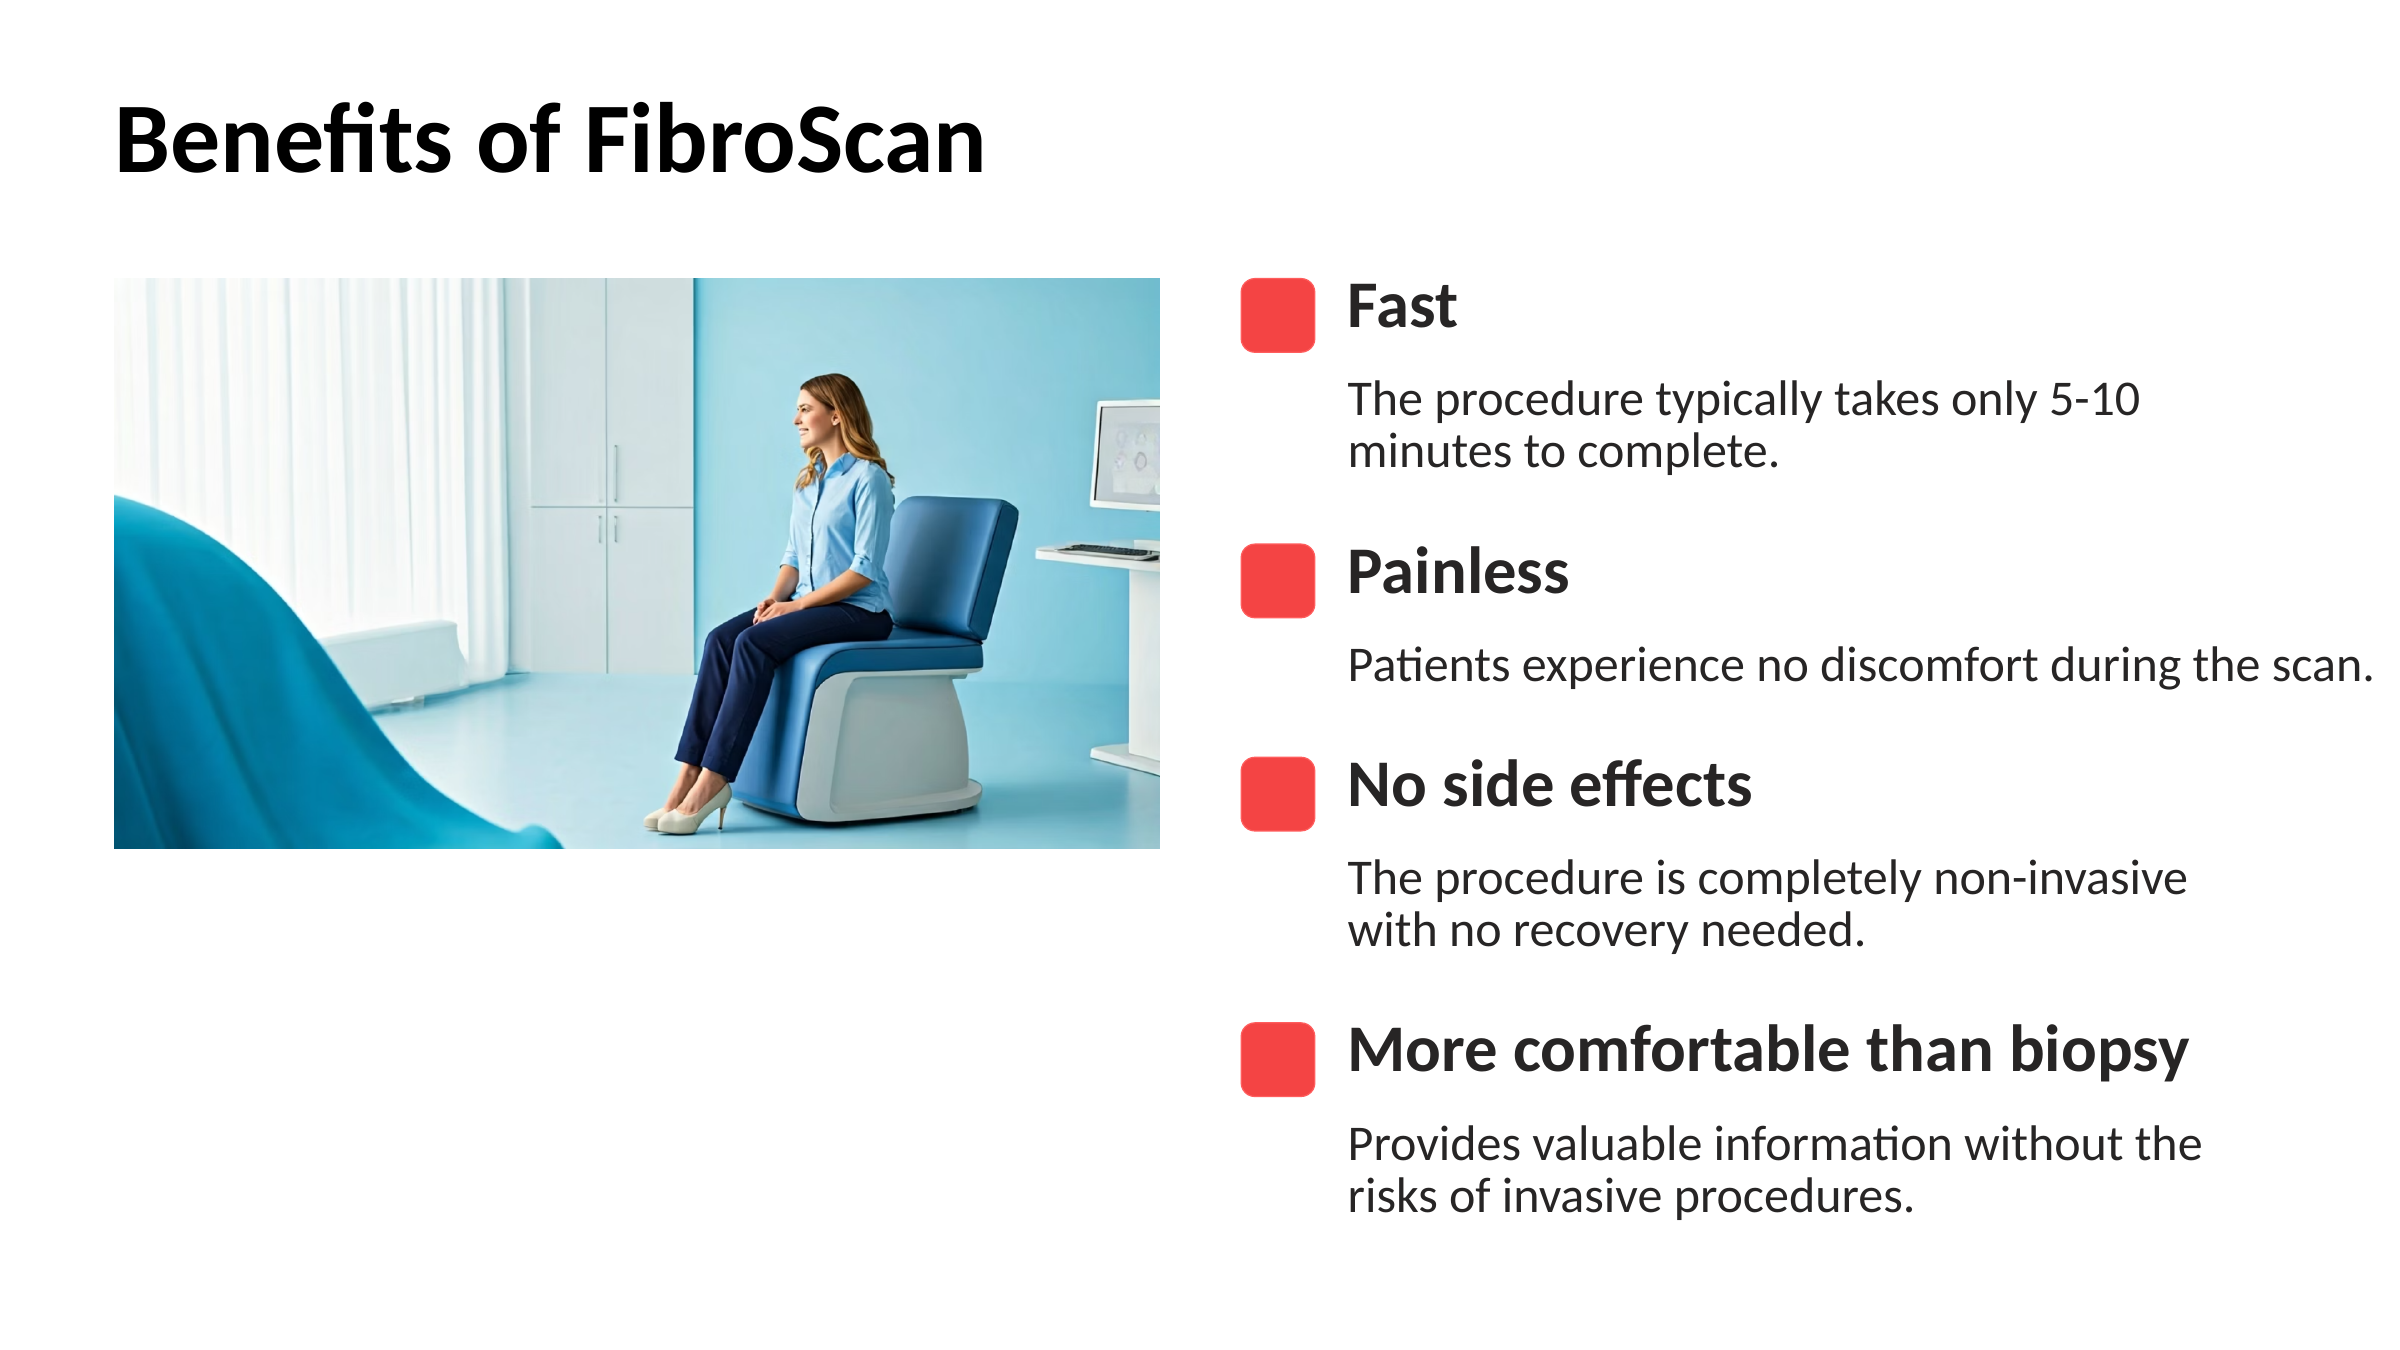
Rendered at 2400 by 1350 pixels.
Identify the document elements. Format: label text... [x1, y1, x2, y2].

text_box Benefits of FibroScan [114, 90, 975, 193]
text_box The procedure typically takes only 5-10 minutes to complete. [1347, 373, 2287, 479]
picture [114, 278, 1160, 849]
text_box Painless [1347, 555, 1758, 607]
text_box No side effects [1347, 768, 1758, 820]
text_box Patients experience no discomfort during the scan. [1347, 639, 2287, 692]
text_box [1241, 278, 1315, 353]
text_box [1241, 1022, 1315, 1097]
text_box The procedure is completely non-invasive with no recovery needed. [1347, 852, 2287, 958]
text_box [1241, 757, 1315, 831]
text_box Provides valuable information without the risks of invasive procedures. [1347, 1118, 2287, 1223]
text_box Fast [1347, 289, 1758, 341]
text_box More comfortable than biopsy [1347, 1034, 1951, 1086]
text_box [1241, 544, 1315, 618]
